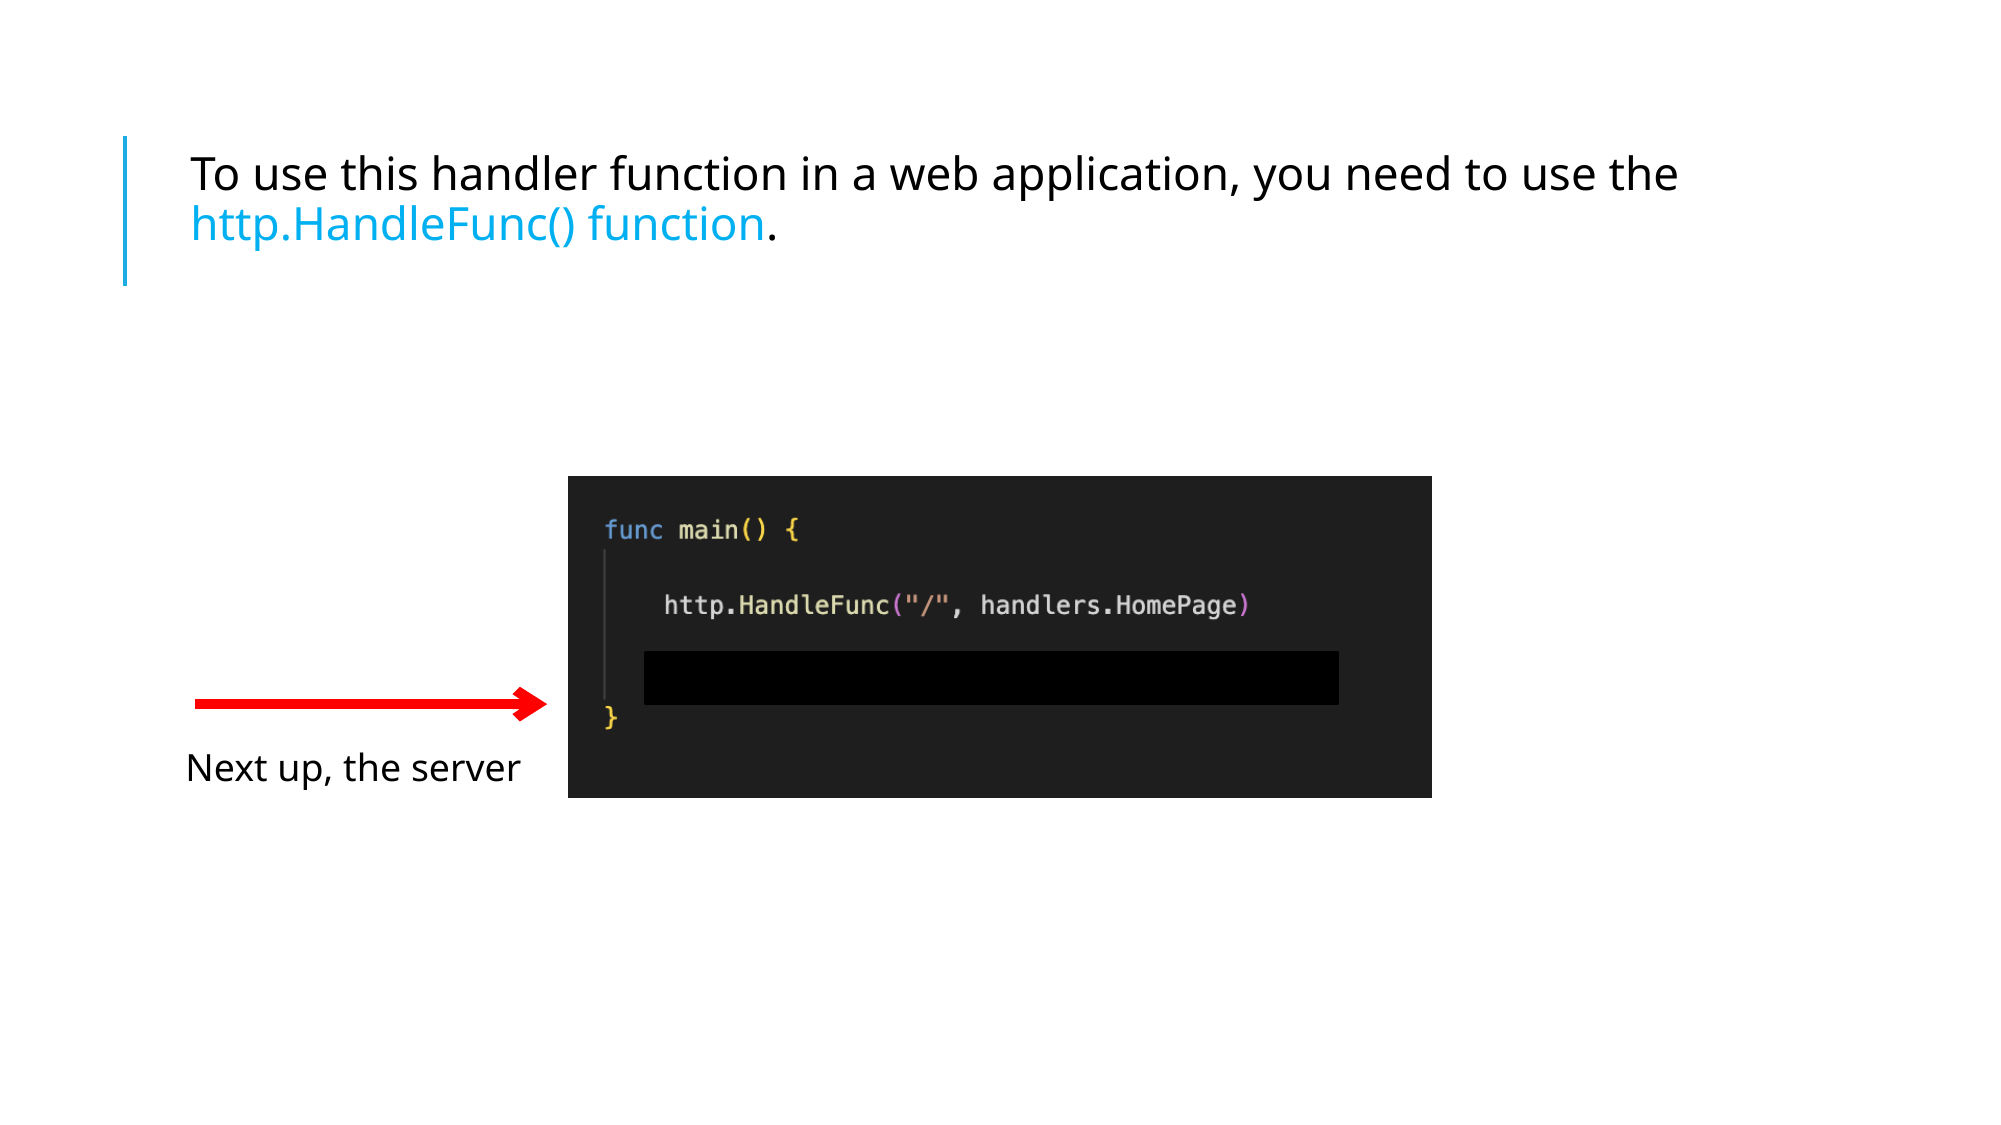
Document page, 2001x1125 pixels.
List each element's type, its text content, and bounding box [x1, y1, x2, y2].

picture [568, 476, 1432, 798]
list To use this handler function in a web application, you need to use the http.HandleFunc() function. [168, 143, 1763, 1035]
text_box Next up, the server [170, 736, 537, 797]
